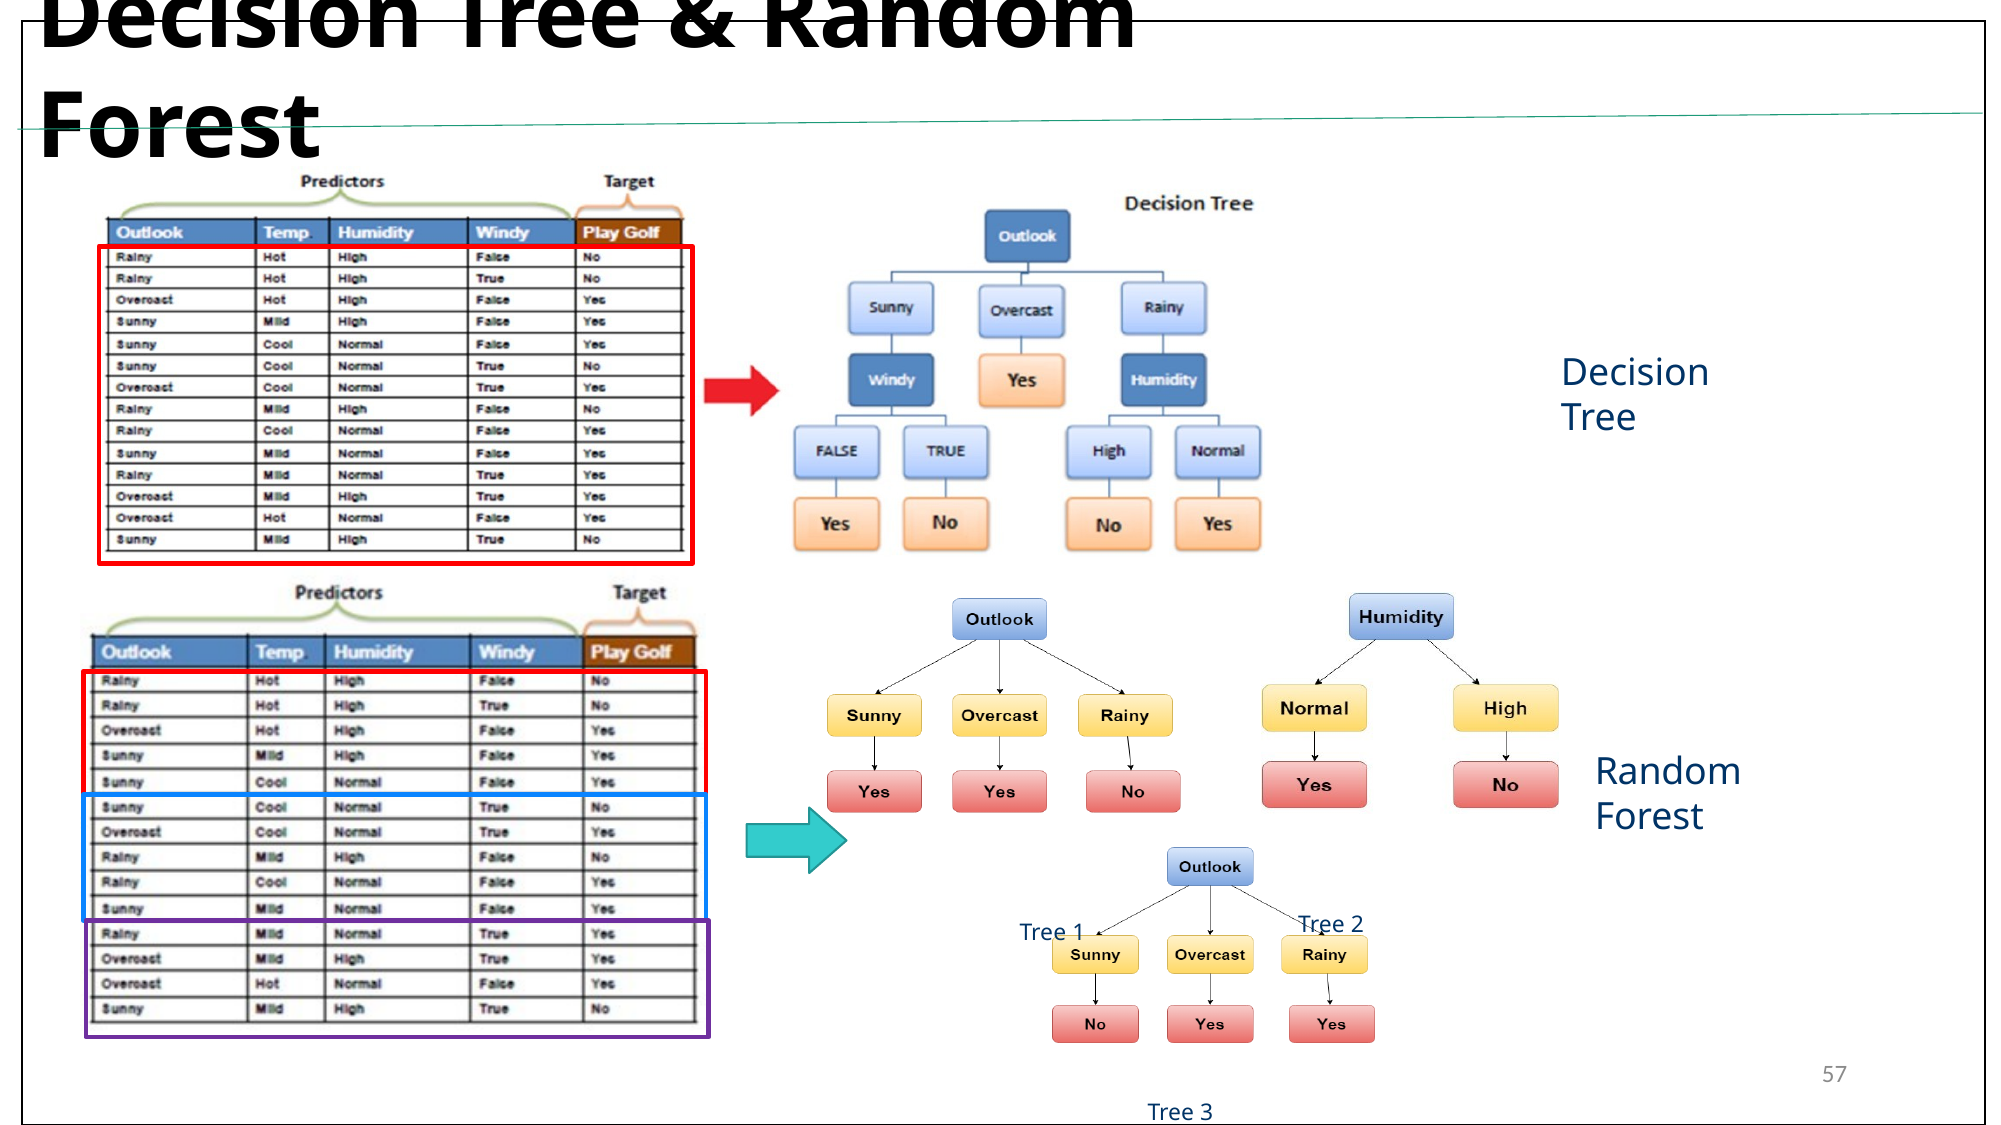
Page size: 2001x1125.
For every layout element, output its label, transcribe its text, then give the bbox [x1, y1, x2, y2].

text_box [21, 20, 1986, 1125]
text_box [79, 166, 1559, 1043]
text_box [17, 112, 1983, 130]
title Decision Tree & Random Forest [34, 0, 1427, 20]
